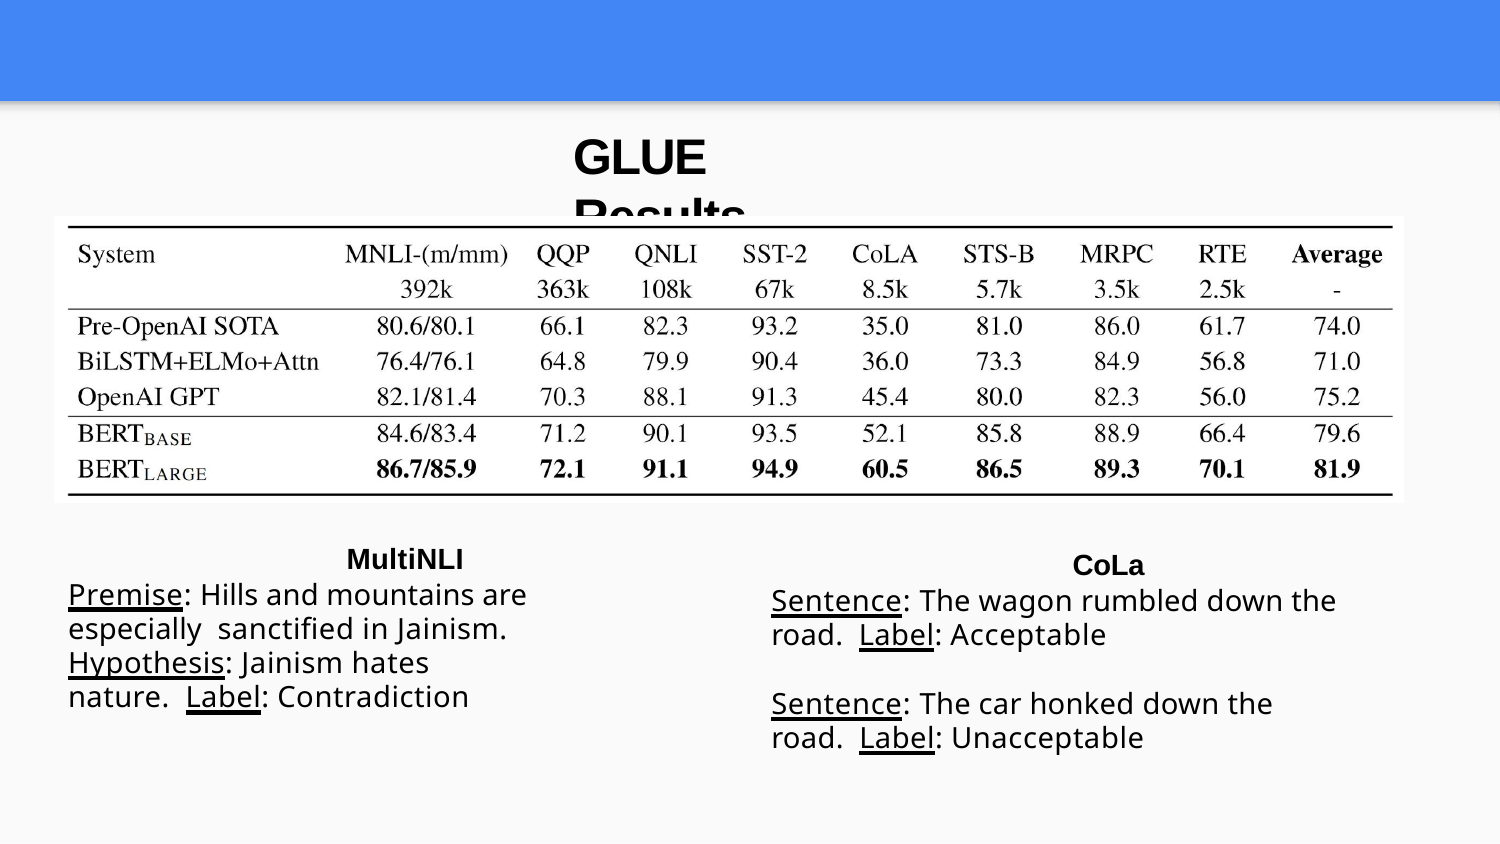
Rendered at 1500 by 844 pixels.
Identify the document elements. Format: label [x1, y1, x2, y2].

text_box [769, 681, 1322, 755]
text_box [66, 538, 638, 714]
title [571, 122, 896, 216]
text_box [769, 544, 1381, 652]
text_box [54, 216, 1404, 503]
text_box [0, 101, 1500, 120]
